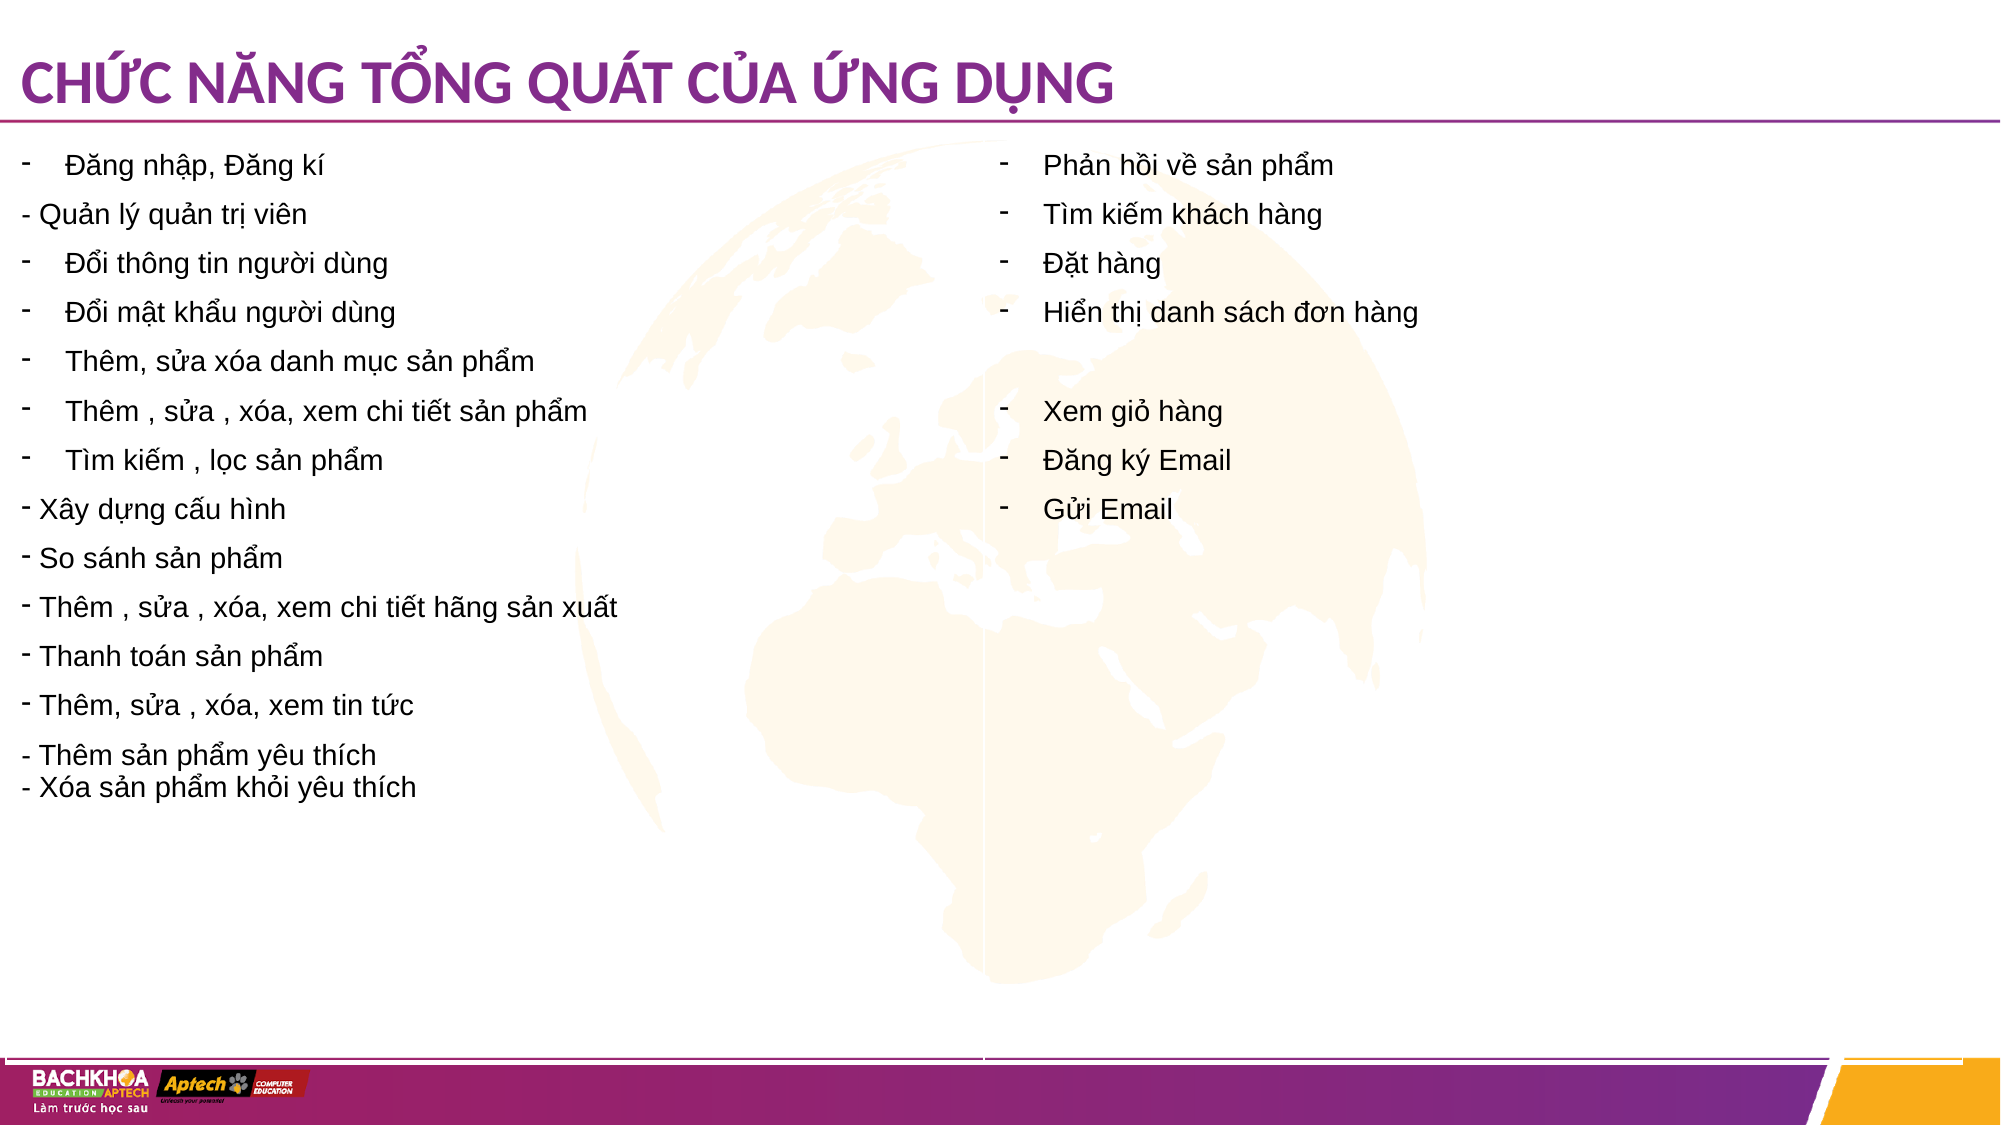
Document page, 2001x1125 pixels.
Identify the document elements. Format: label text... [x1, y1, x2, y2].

picture [775, 0, 2001, 1125]
picture [0, 0, 6, 1125]
list [6, 1065, 775, 1125]
title CHỨC NĂNG TỔNG QUÁT CỦA ỨNG DỤNG [6, 0, 1732, 124]
table_header Đăng nhập, Đăng kí - Quản lý quản trị viên Đổi thông tin người dùng Đổi mật khẩu người dùng Thêm, sửa xóa danh mục sản phẩm Thêm , sửa , xóa, xem chi tiết sản phẩm Tìm kiếm , lọc sản phẩm Xây dựng cấu hình So sánh sản phẩm Thêm , sửa , xóa, xem chi tiết hãng sản xuất Thanh toán sản phẩm Thêm, sửa , xóa, xem tin tức - Thêm sản phẩm yêu thích - Xóa sản phẩm khỏi yêu thích [7, 126, 983, 1060]
table_header Phản hồi về sản phẩm Tìm kiếm khách hàng Đặt hàng Hiển thị danh sách đơn hàng Xem giỏ hàng Đăng ký Email Gửi Email [985, 126, 1962, 1060]
